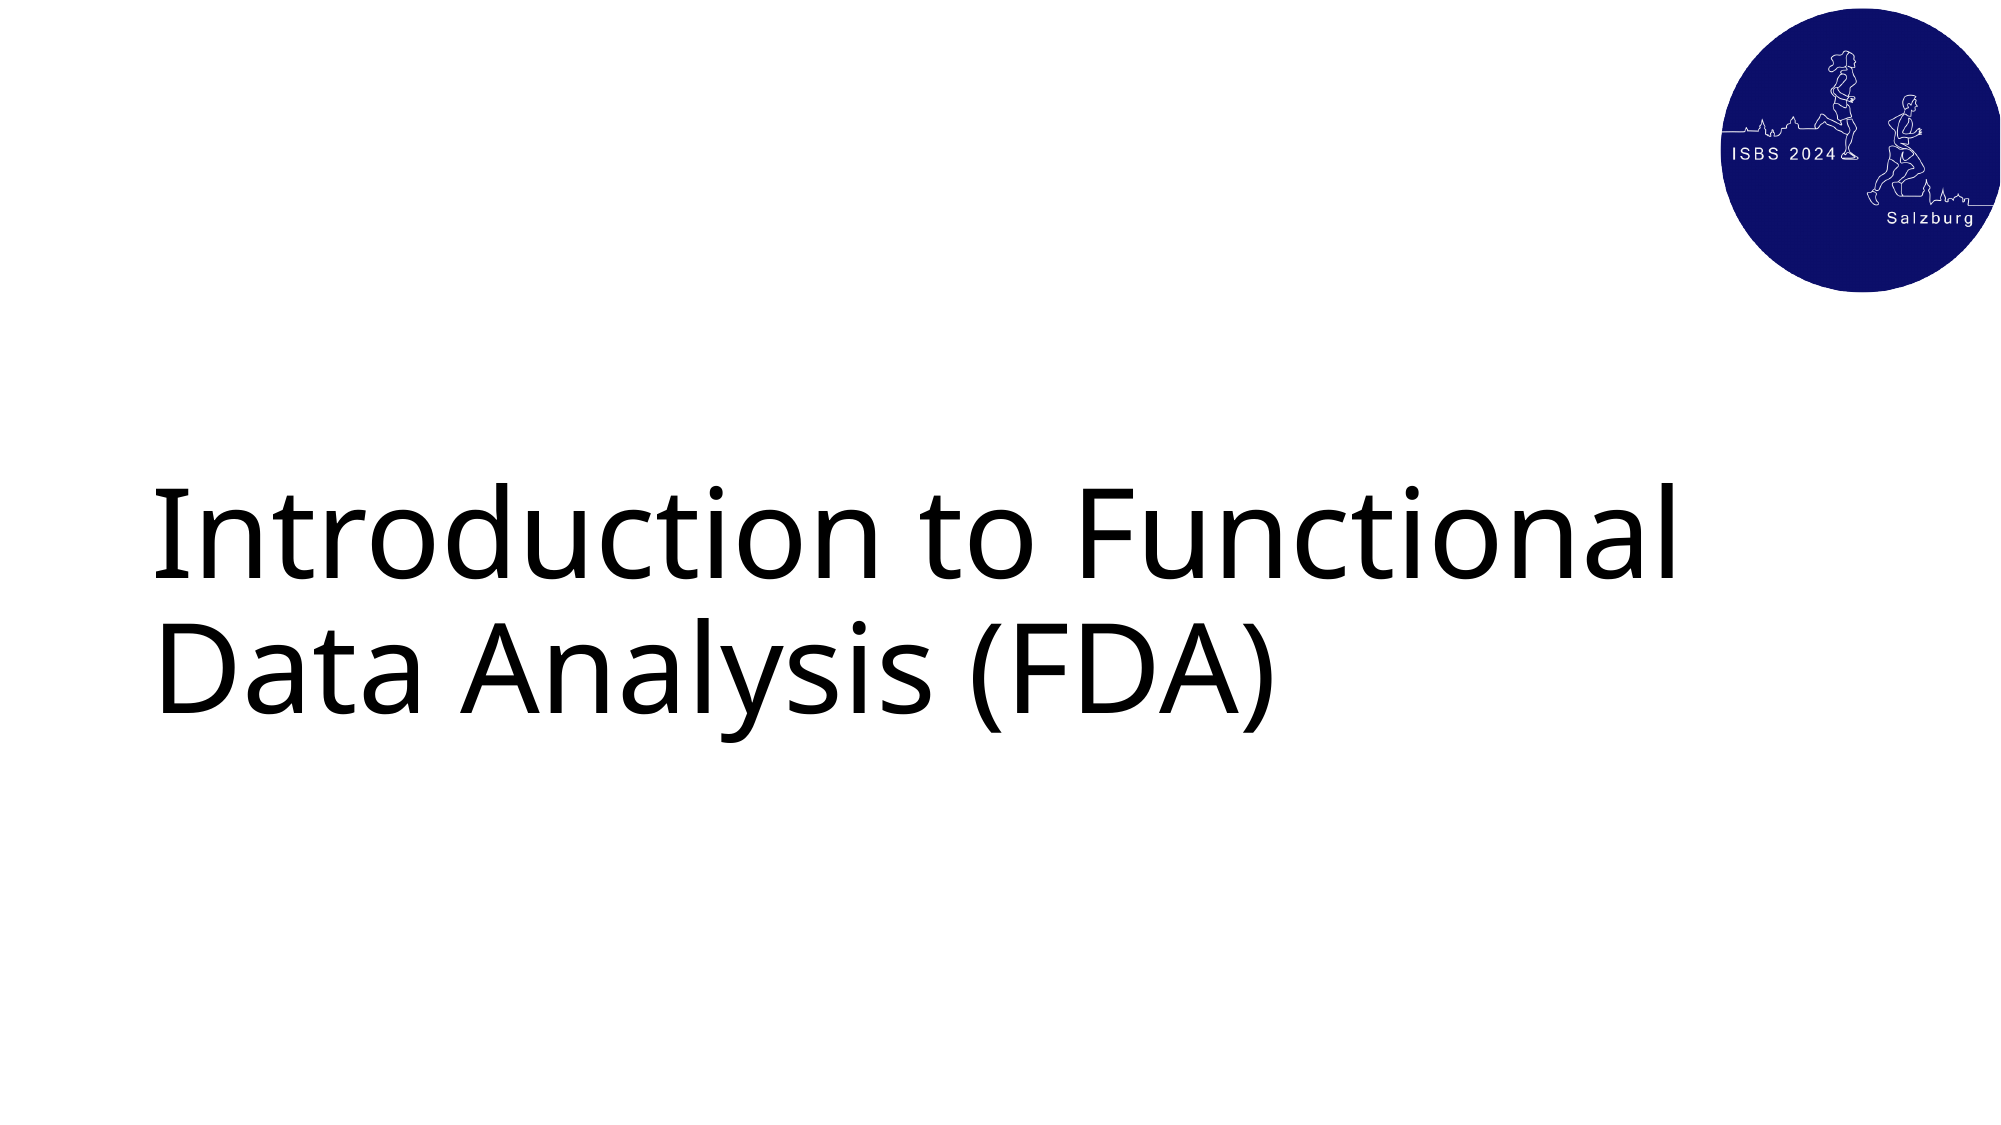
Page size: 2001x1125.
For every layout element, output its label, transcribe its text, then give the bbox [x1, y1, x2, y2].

title Introduction to Functional Data Analysis (FDA) [136, 280, 1862, 749]
picture [1718, 2, 2001, 295]
